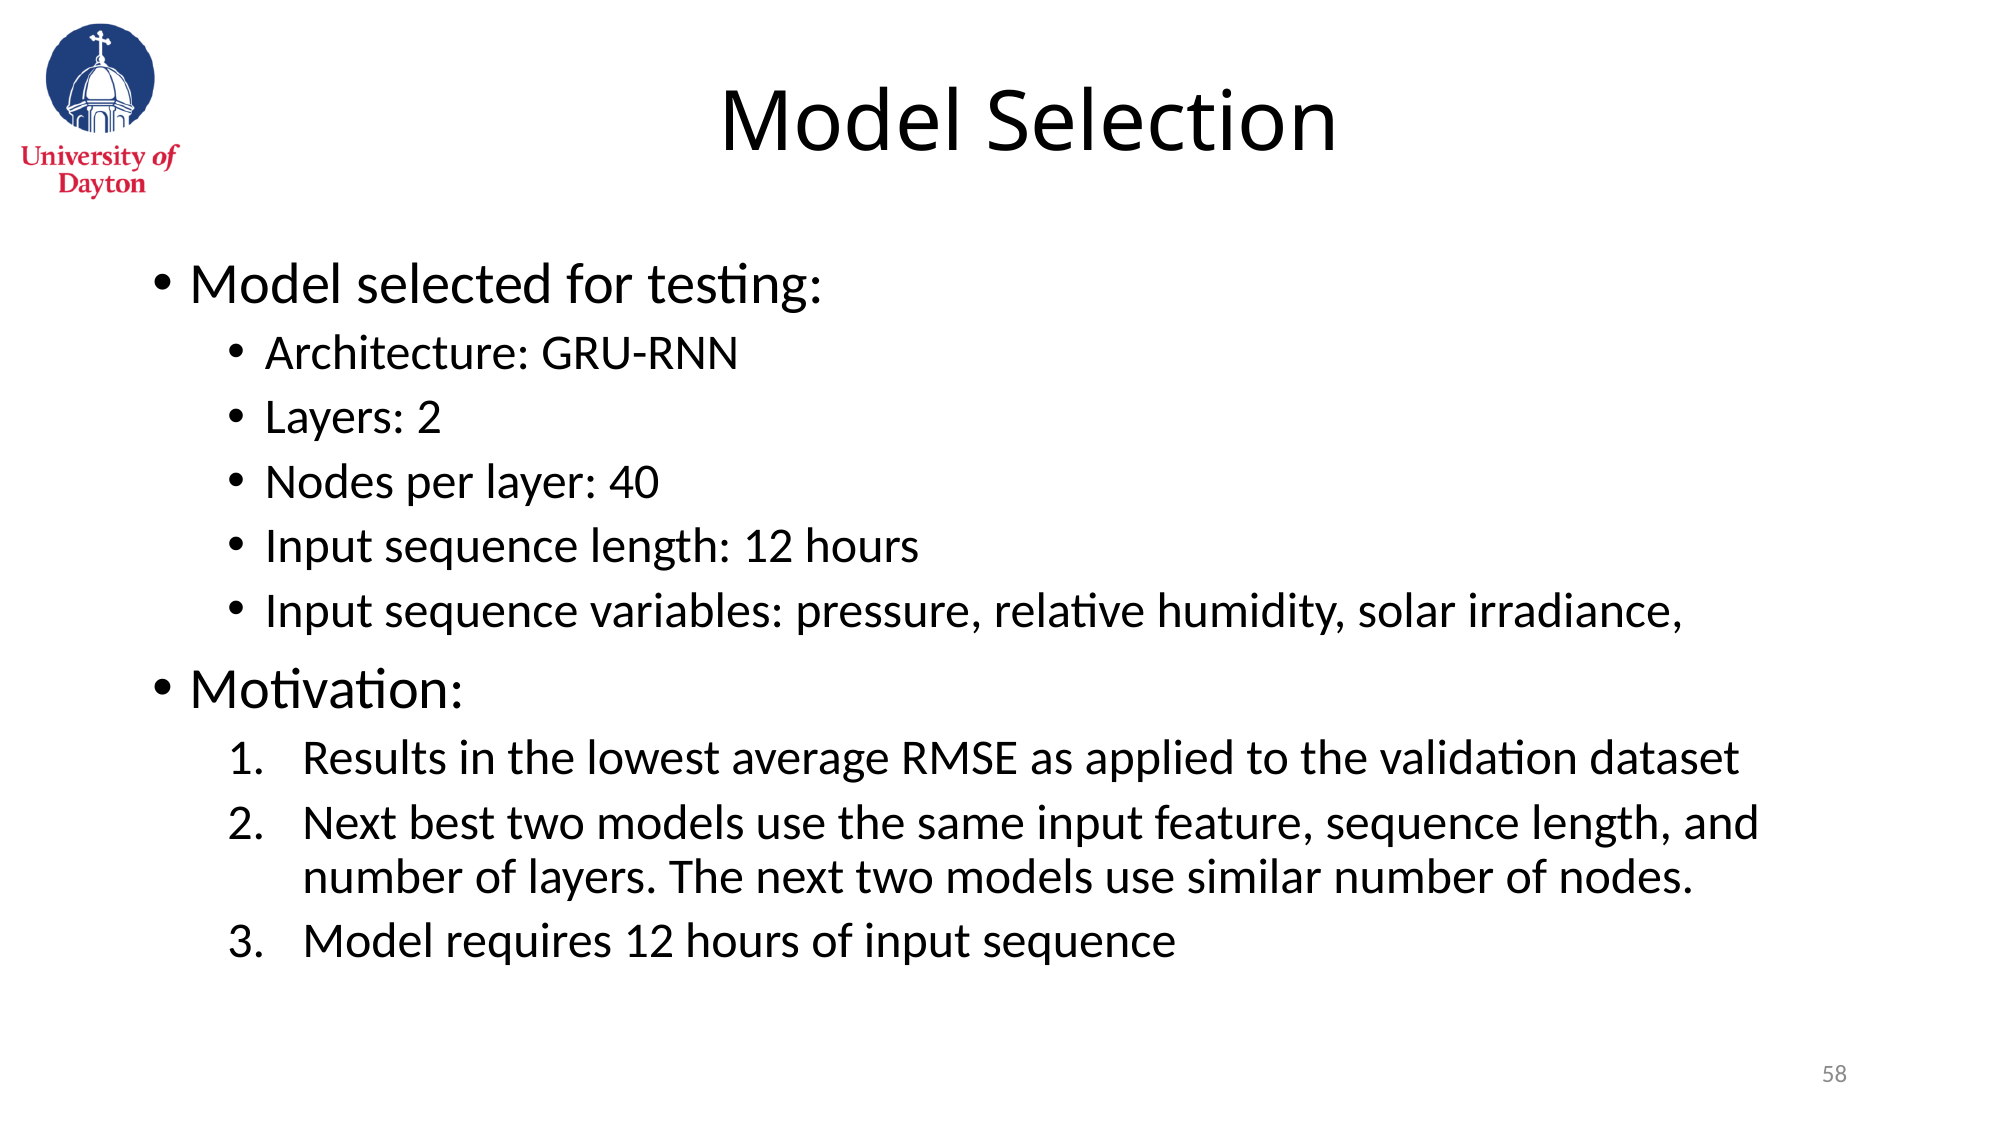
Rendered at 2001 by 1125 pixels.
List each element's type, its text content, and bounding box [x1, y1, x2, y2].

slide_number 57 [1412, 1042, 1863, 1103]
title Model Selection [195, 48, 1863, 200]
